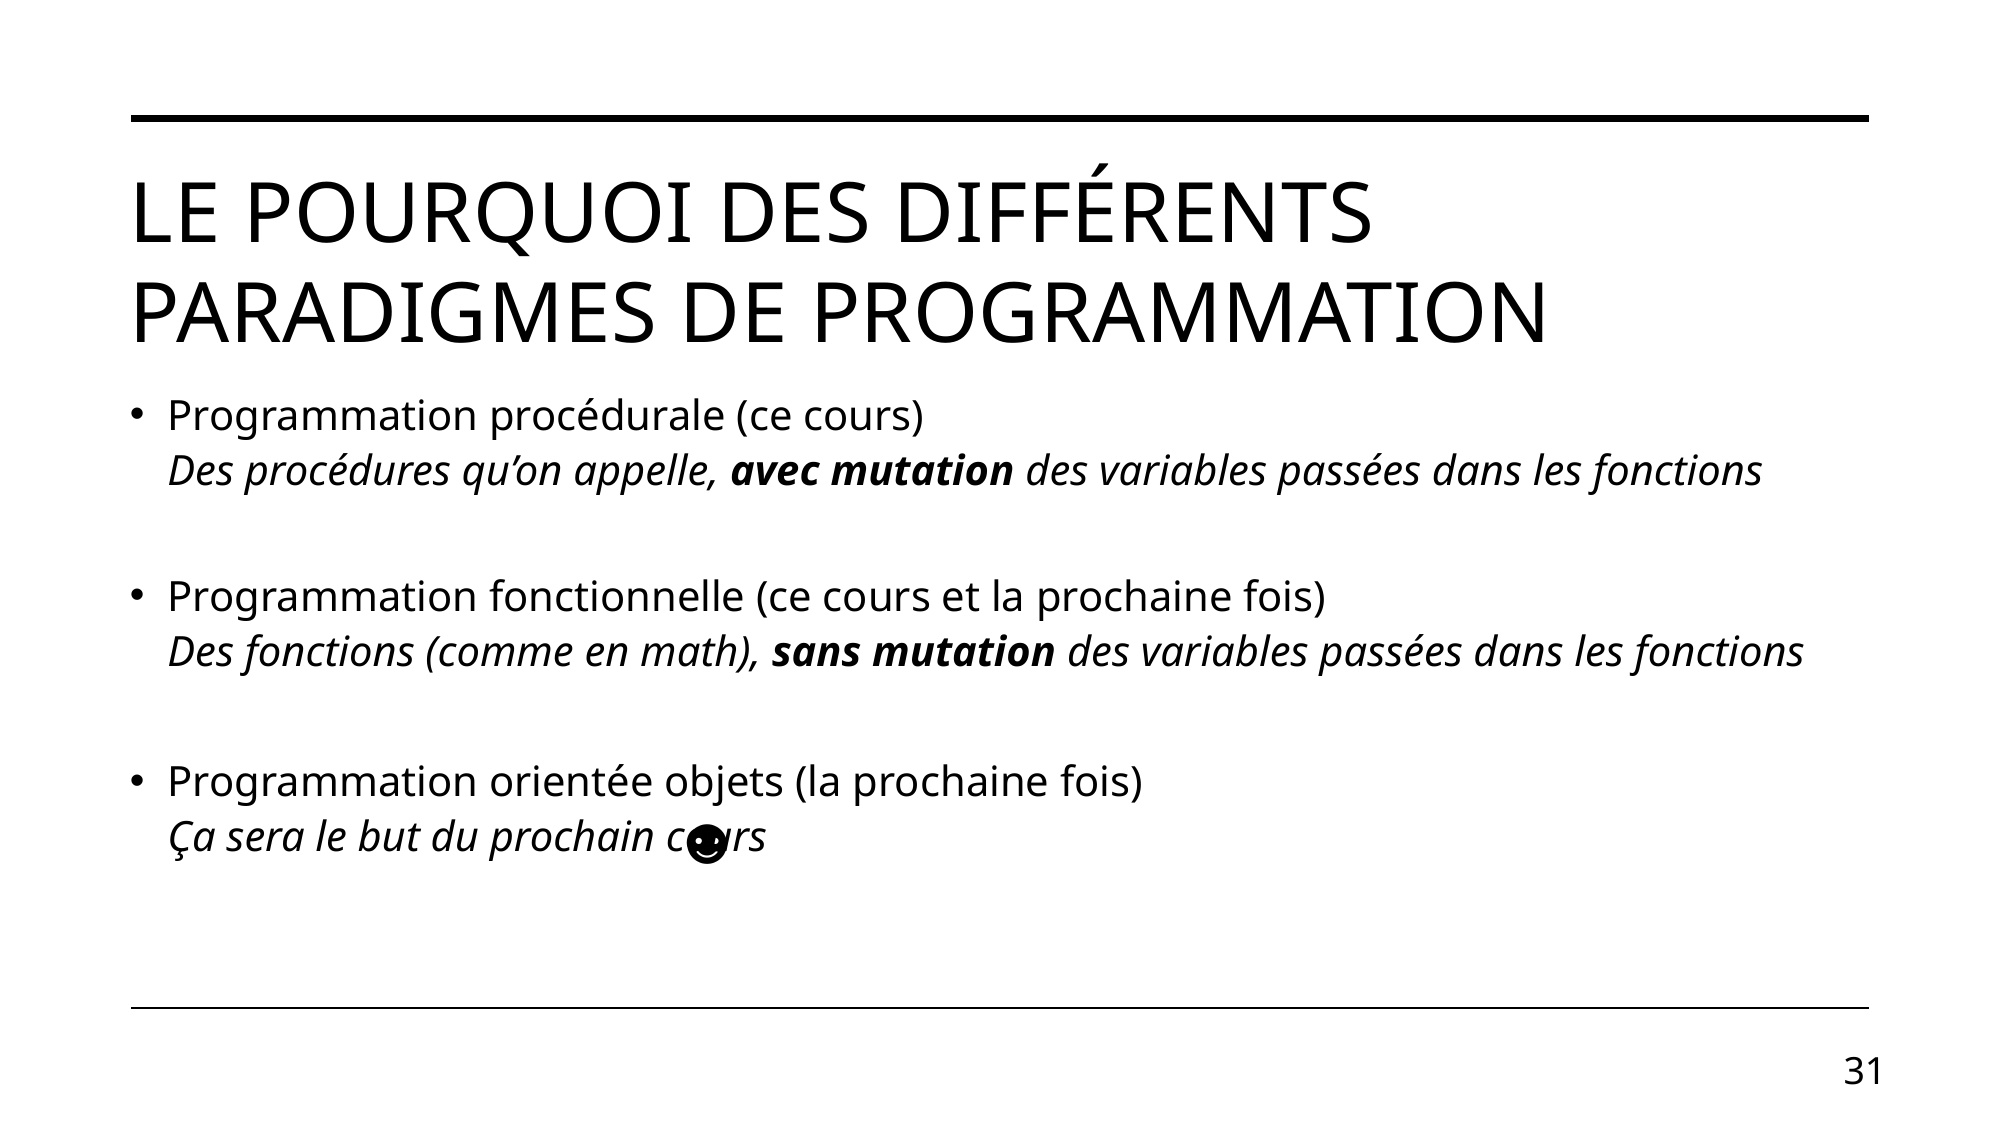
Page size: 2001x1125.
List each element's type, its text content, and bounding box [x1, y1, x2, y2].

slide_number 31 [1791, 1042, 1902, 1103]
list Programmation procédurale (ce cours) Des procédures qu’on appelle, avec mutation des variables passées dans les fonctions Programmation fonctionnelle (ce cours et la prochaine fois) Des fonctions (comme en math), sans mutation des variables passées dans les fonctions Programmation orientée objets (la prochaine fois) Ça sera le but du prochain cours [114, 376, 1869, 973]
picture [682, 819, 732, 869]
title Le pourquoi des différents paradigmes de programmation [114, 151, 1869, 376]
